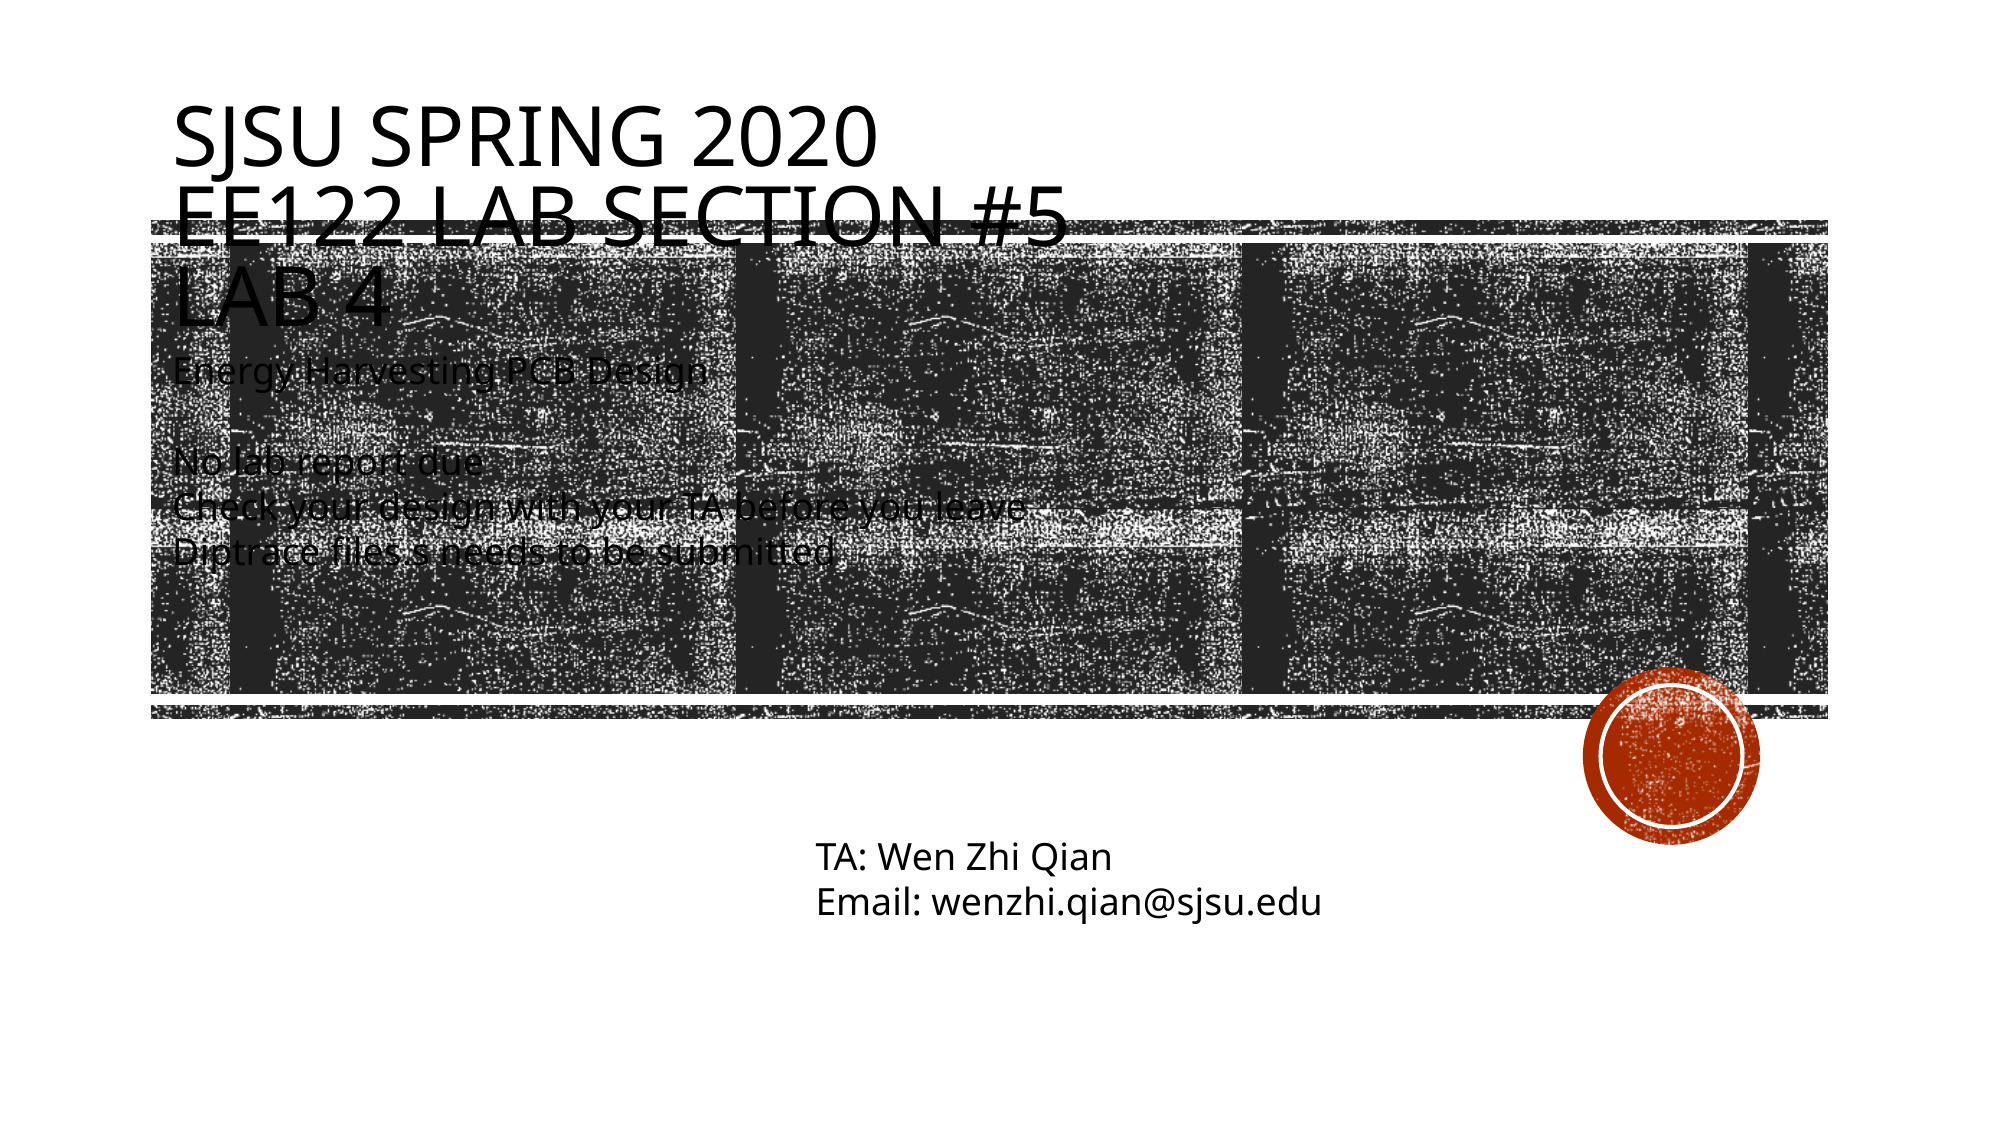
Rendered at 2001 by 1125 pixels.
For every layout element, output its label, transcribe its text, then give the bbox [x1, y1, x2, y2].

text_box No lab report due Check your design with your TA before you leave Diptrace files.s needs to be submitted [157, 430, 1563, 581]
text_box SJSU Spring 2020 EE122 lab section #5 lab 4 [157, 136, 1733, 309]
text_box Energy Harvesting PCB Design [157, 339, 1563, 399]
text_box TA: Wen Zhi Qian Email: wenzhi.qian@sjsu.edu [800, 825, 1403, 931]
